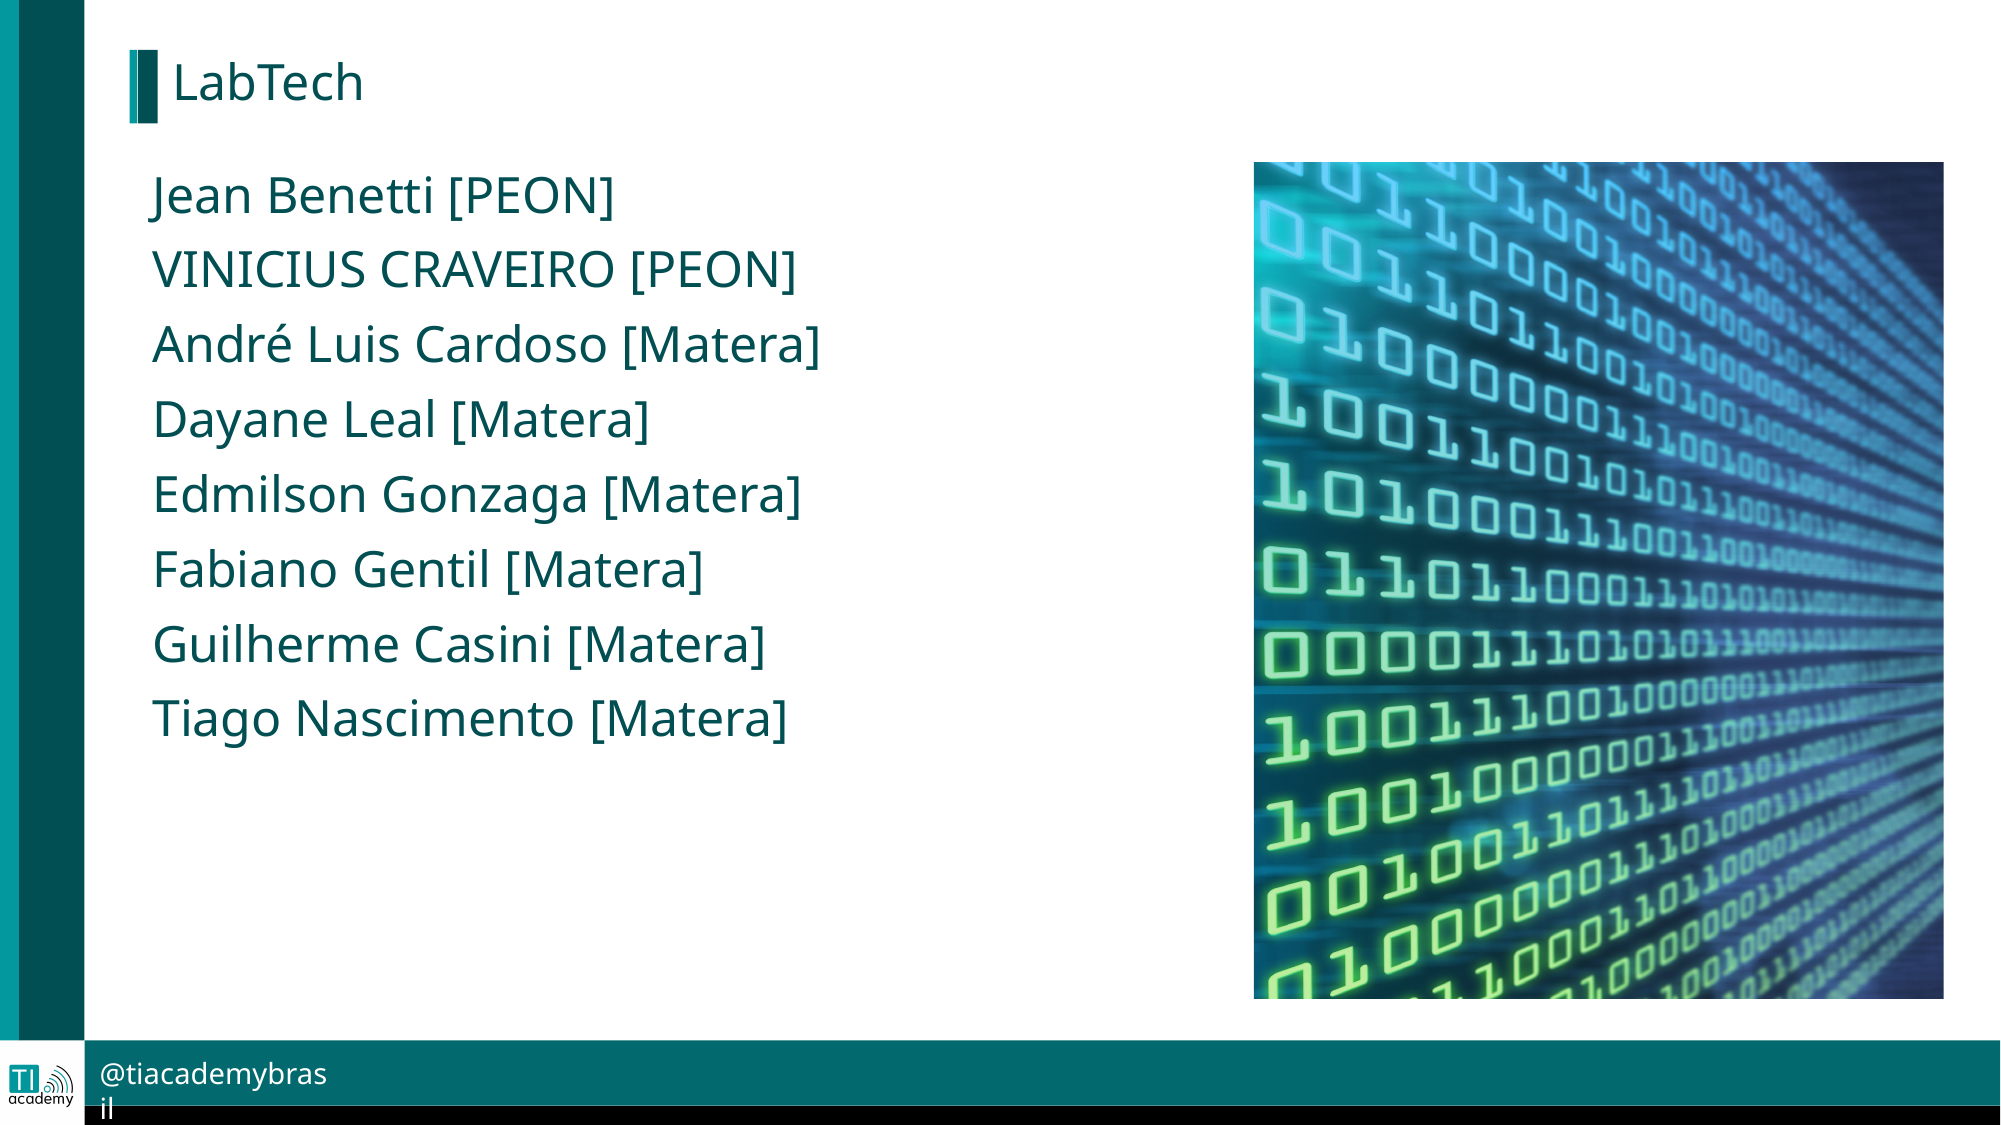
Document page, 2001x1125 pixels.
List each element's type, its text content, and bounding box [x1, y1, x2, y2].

picture [0, 1041, 84, 1125]
list LabTech [157, 50, 1935, 124]
picture [1253, 162, 1944, 999]
list Jean Benetti [PEON] VINICIUS CRAVEIRO [PEON] André Luis Cardoso [Matera] Dayane Leal [Matera] Edmilson Gonzaga [Matera] Fabiano Gentil [Matera] Guilherme Casini [Matera] Tiago Nascimento [Matera] [137, 162, 1221, 999]
